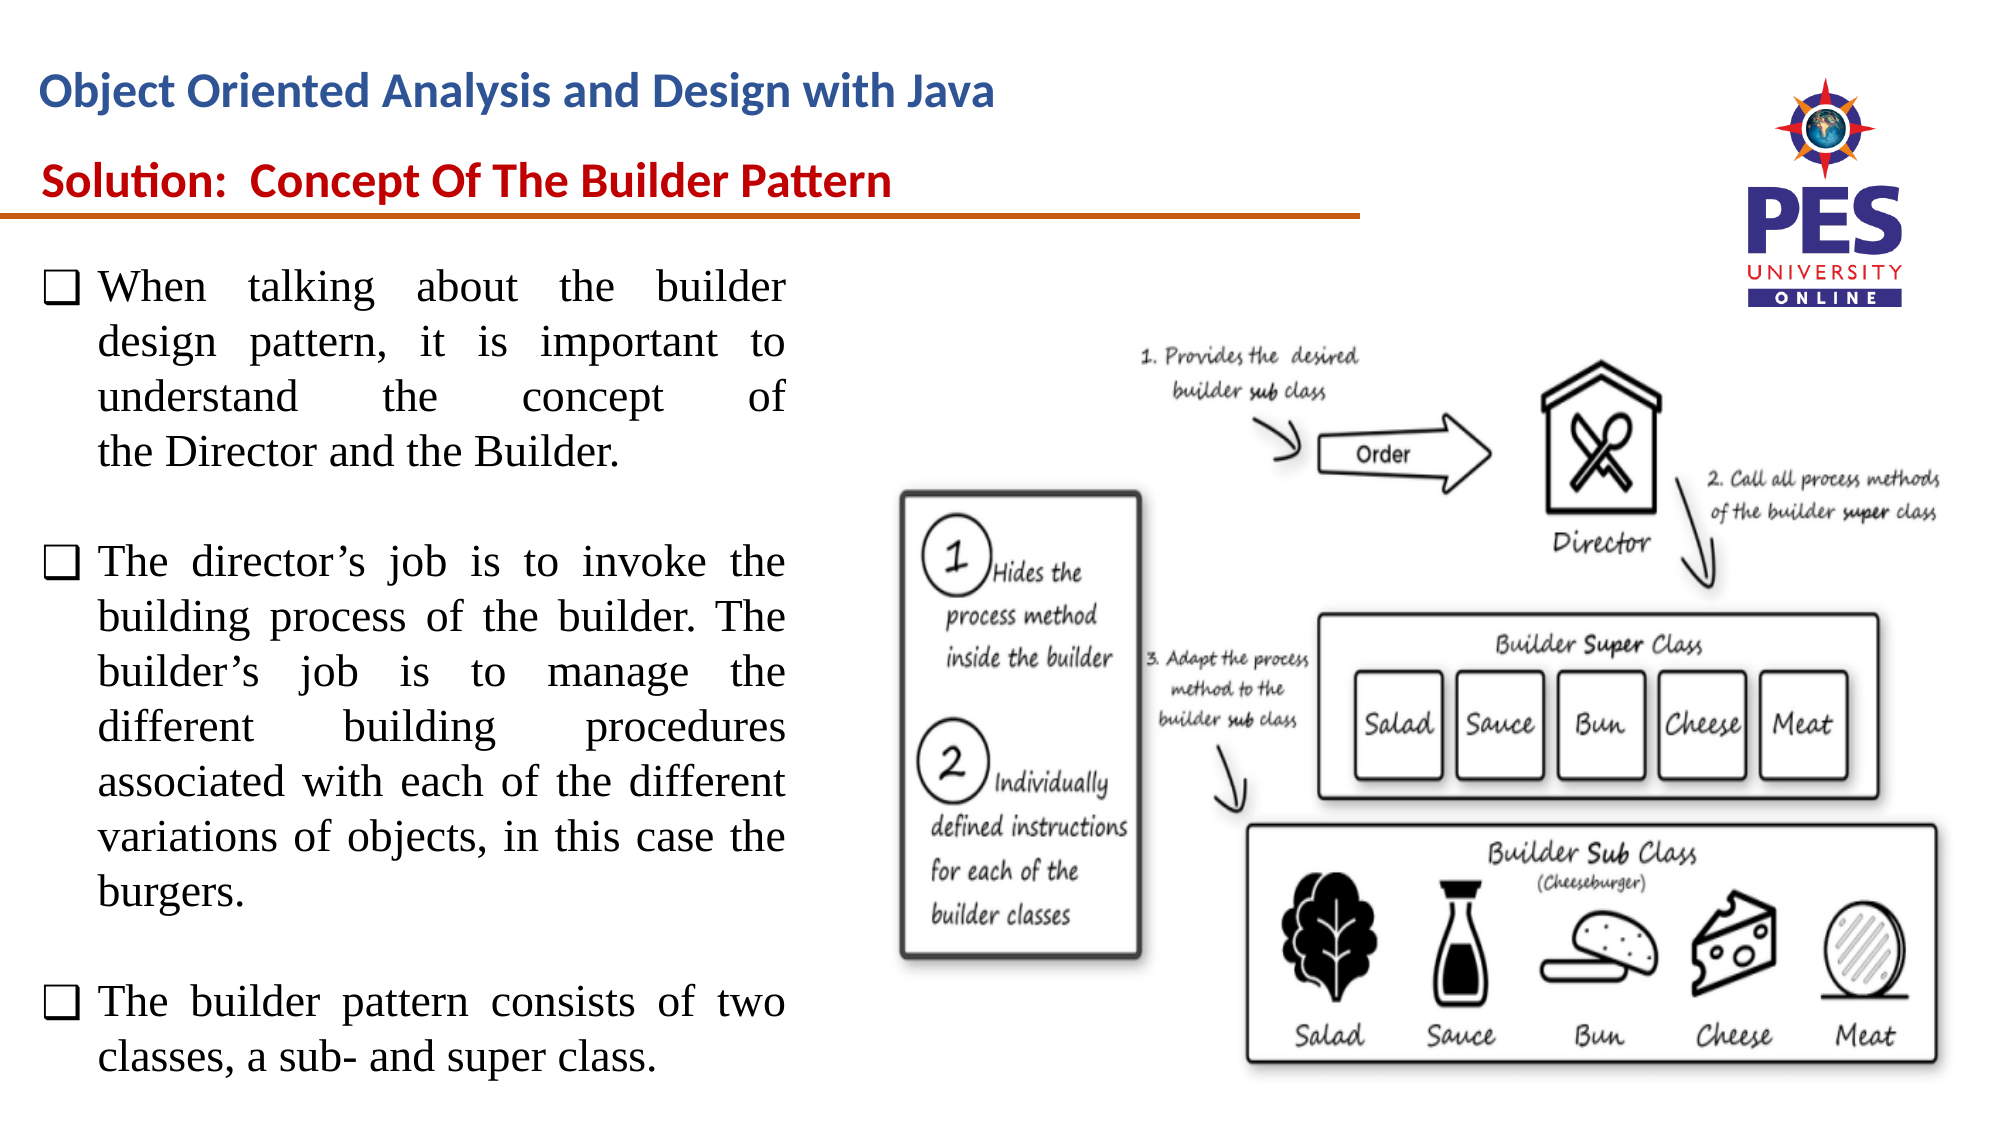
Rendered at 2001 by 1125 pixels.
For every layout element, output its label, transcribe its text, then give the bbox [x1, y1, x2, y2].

picture [1748, 77, 1902, 307]
text_box Solution: Concept Of The Builder Pattern [26, 139, 1028, 275]
text_box When talking about the builder design pattern, it is important to understand the concept of the Director and the Builder. The director’s job is to invoke the building process of the builder. The builder’s job is to manage the different building procedures associated with each of the different variations of objects, in this case the burgers. The builder pattern consists of two classes, a sub- and super class. [26, 248, 802, 1088]
picture [887, 316, 1974, 1097]
